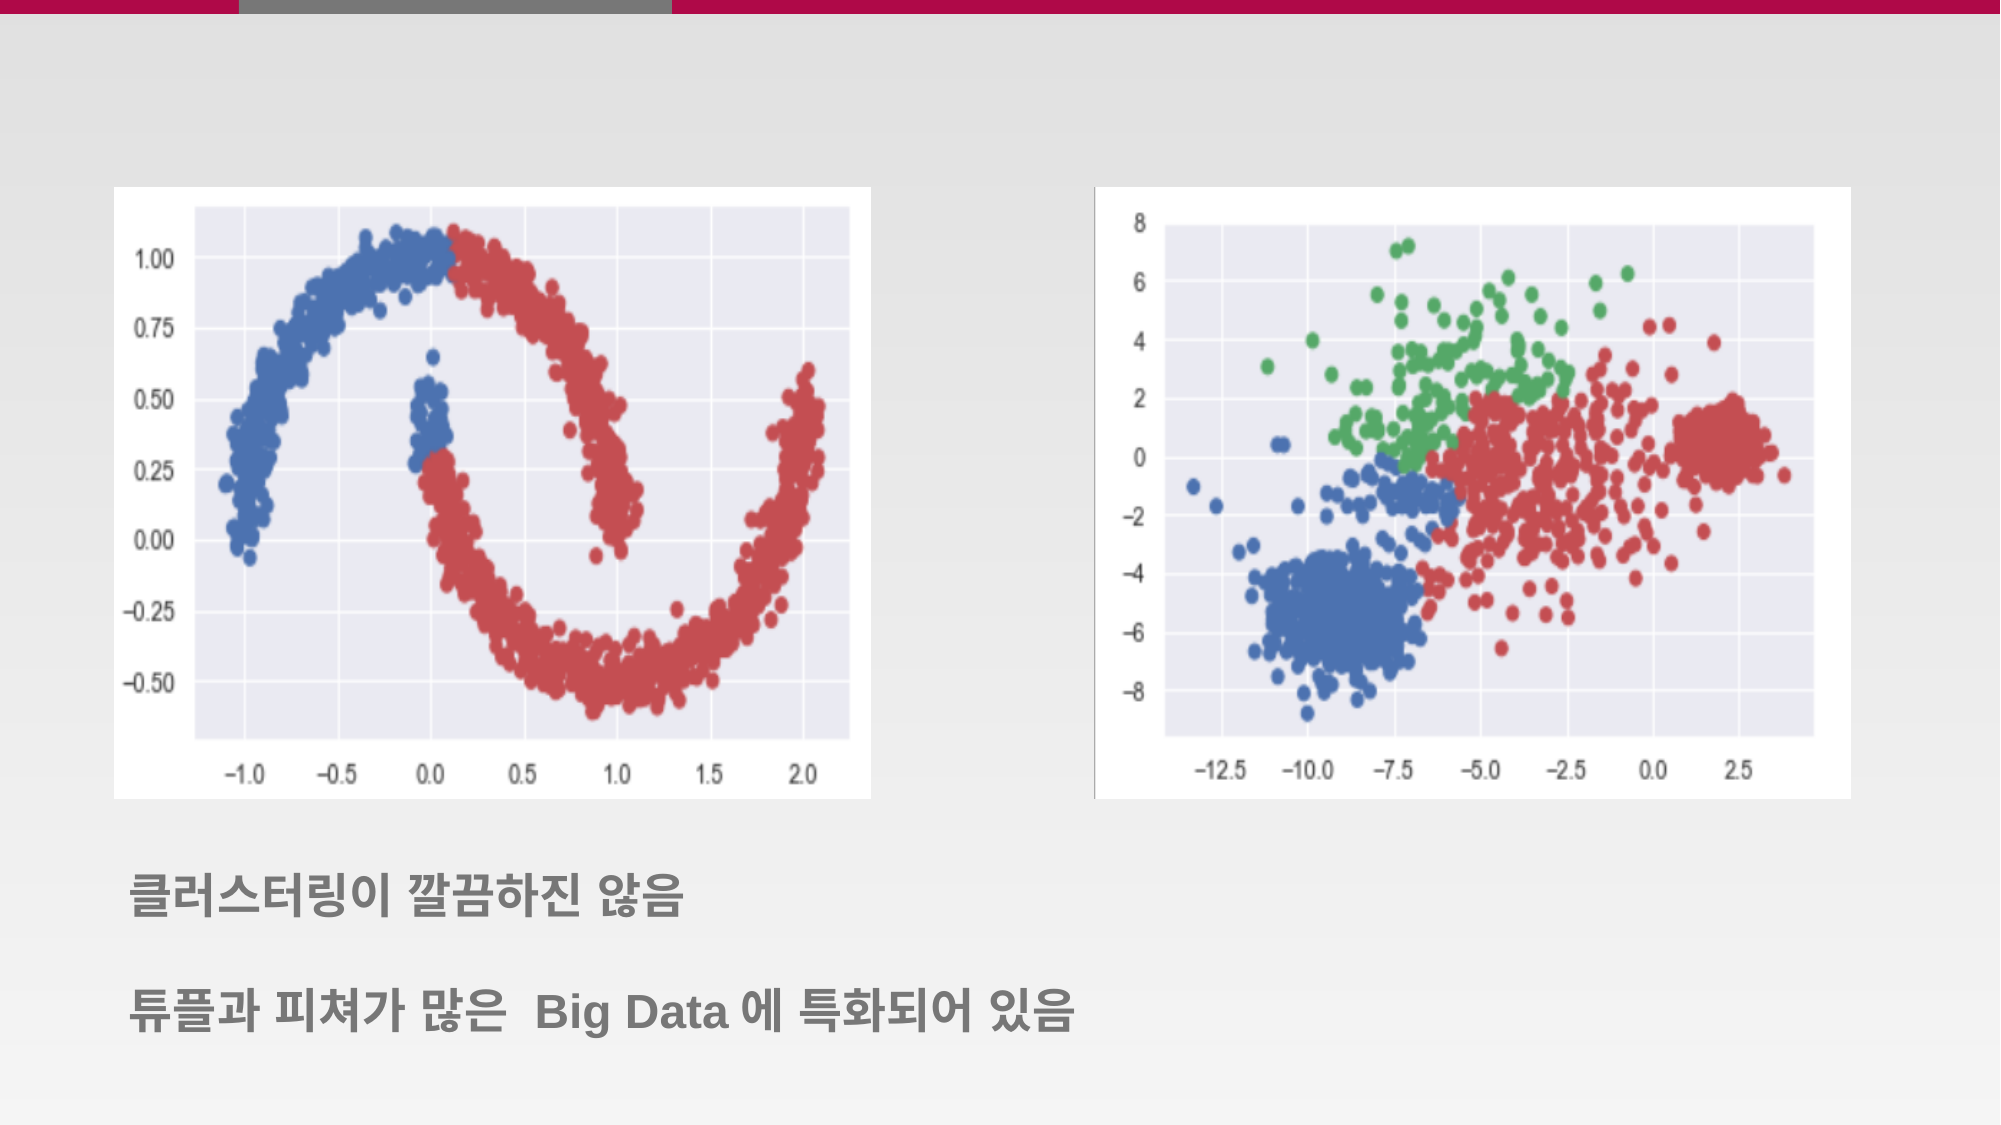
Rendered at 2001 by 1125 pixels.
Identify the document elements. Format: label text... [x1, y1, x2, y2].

picture [112, 186, 872, 800]
text_box 클러스터링이 깔끔하진 않음 튜플과 피쳐가 많은 Big Data에 특화되어 있음 [113, 857, 1851, 1045]
picture [1093, 186, 1852, 800]
